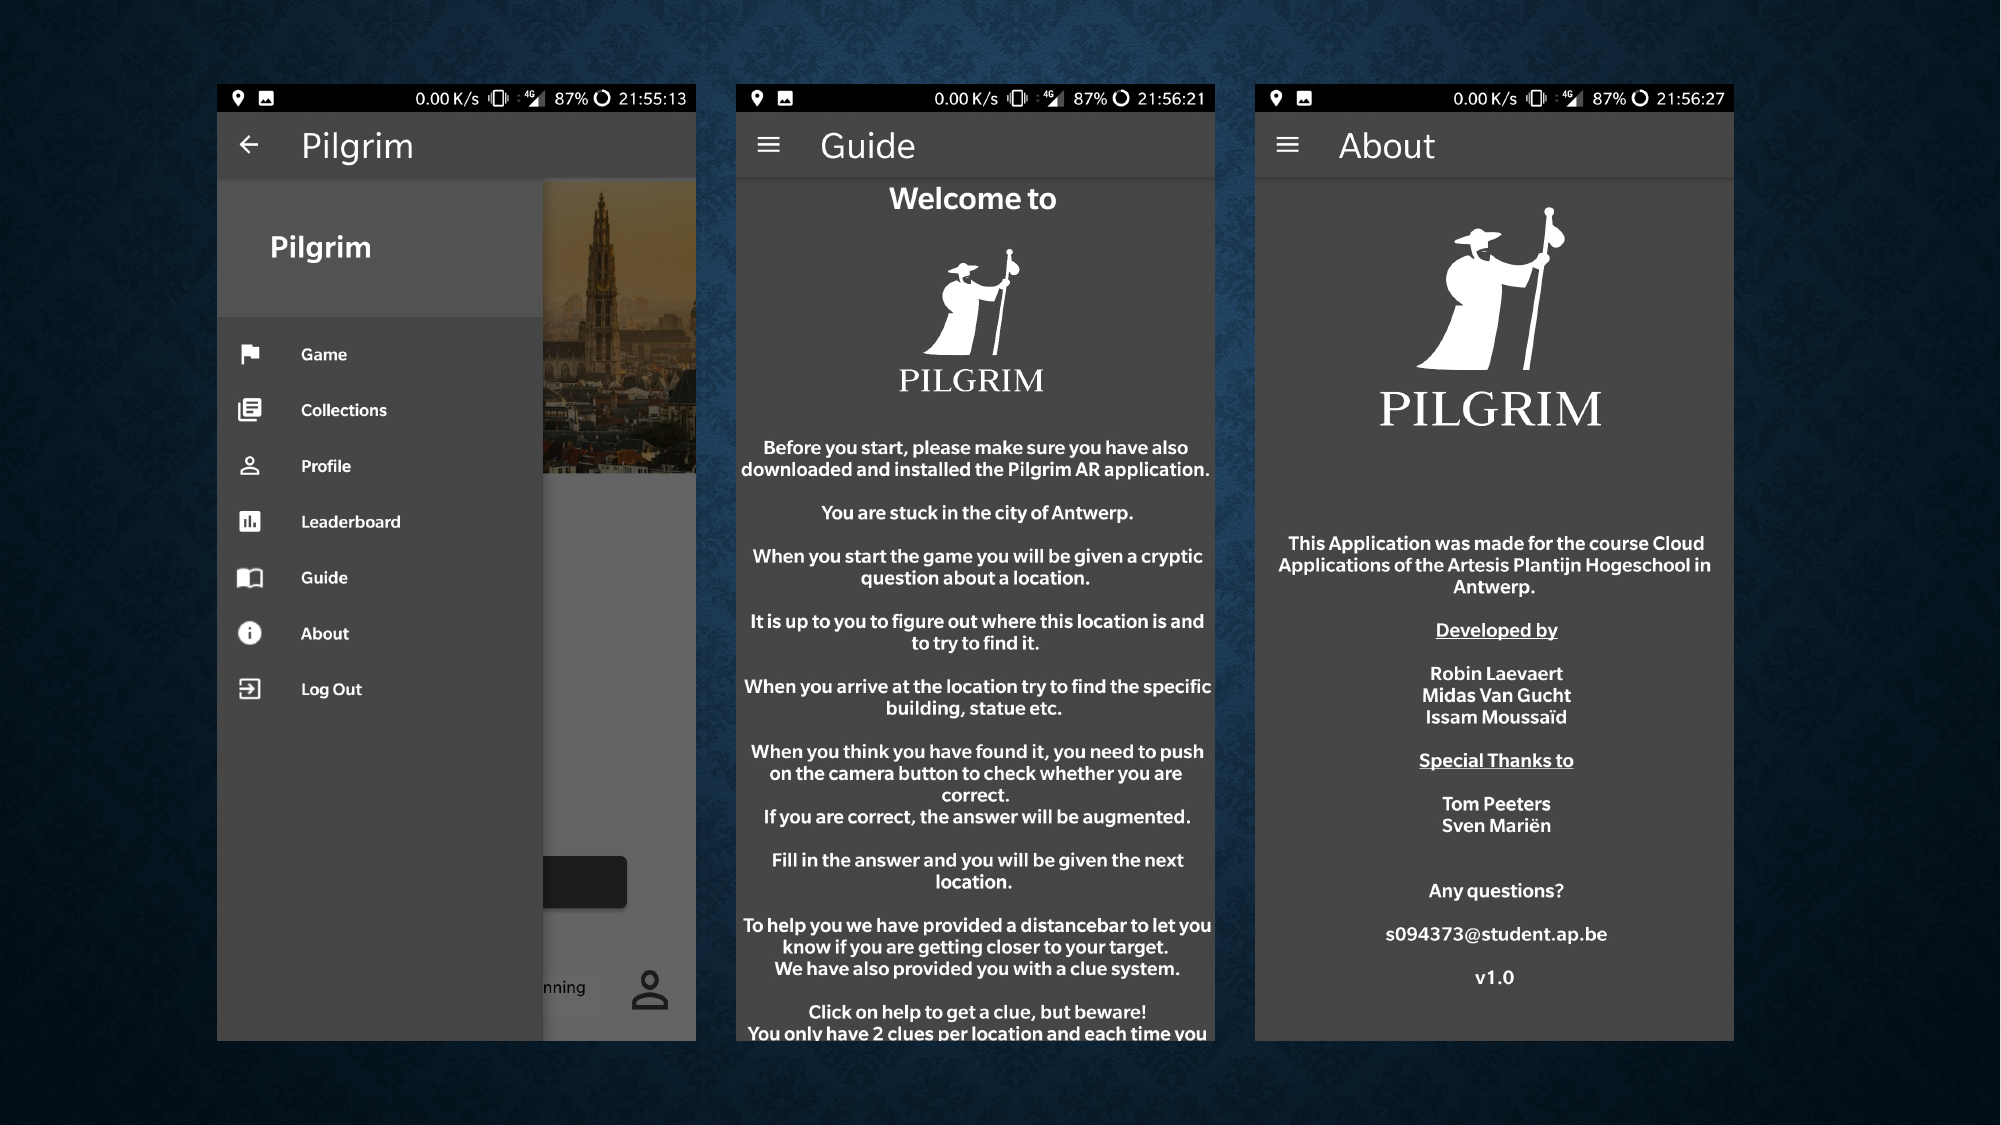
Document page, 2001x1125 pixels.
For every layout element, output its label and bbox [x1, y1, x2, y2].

picture [217, 84, 697, 1041]
picture [736, 84, 1215, 1041]
picture [1254, 84, 1734, 1041]
